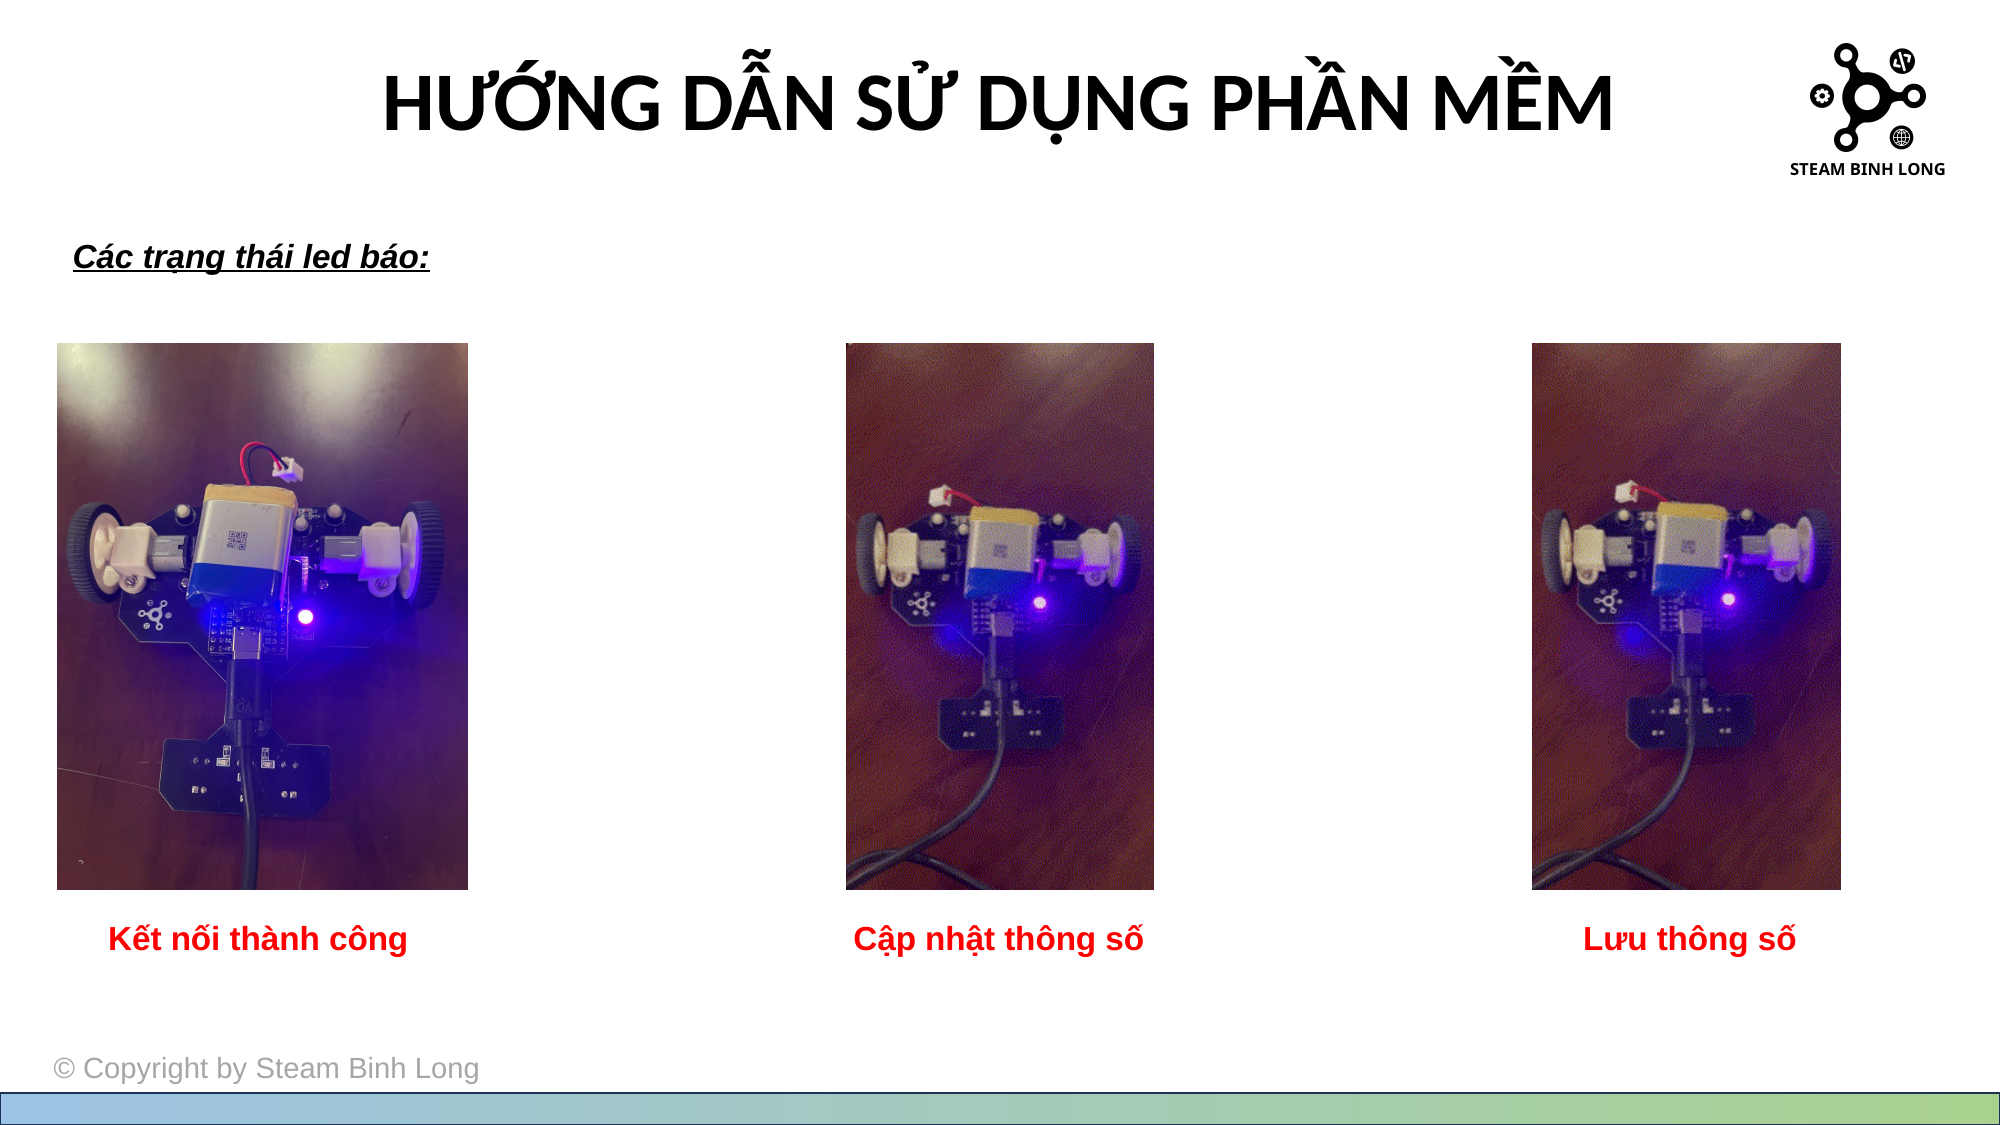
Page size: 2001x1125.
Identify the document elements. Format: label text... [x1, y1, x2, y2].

picture [1532, 343, 1841, 890]
text_box [0, 1092, 2000, 1125]
text_box Lưu thông số [1568, 909, 1822, 965]
text_box Các trạng thái led báo: [57, 227, 2000, 283]
text_box Cập nhật thông số [838, 909, 1162, 965]
text_box HƯỚNG DẪN SỬ DỤNG PHẦN MỀM [368, 39, 1633, 155]
picture [846, 343, 1154, 890]
picture [57, 343, 468, 890]
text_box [1766, 43, 1971, 187]
text_box Kết nối thành công [93, 909, 432, 965]
text_box © Copyright by Steam Binh Long [38, 1041, 496, 1092]
